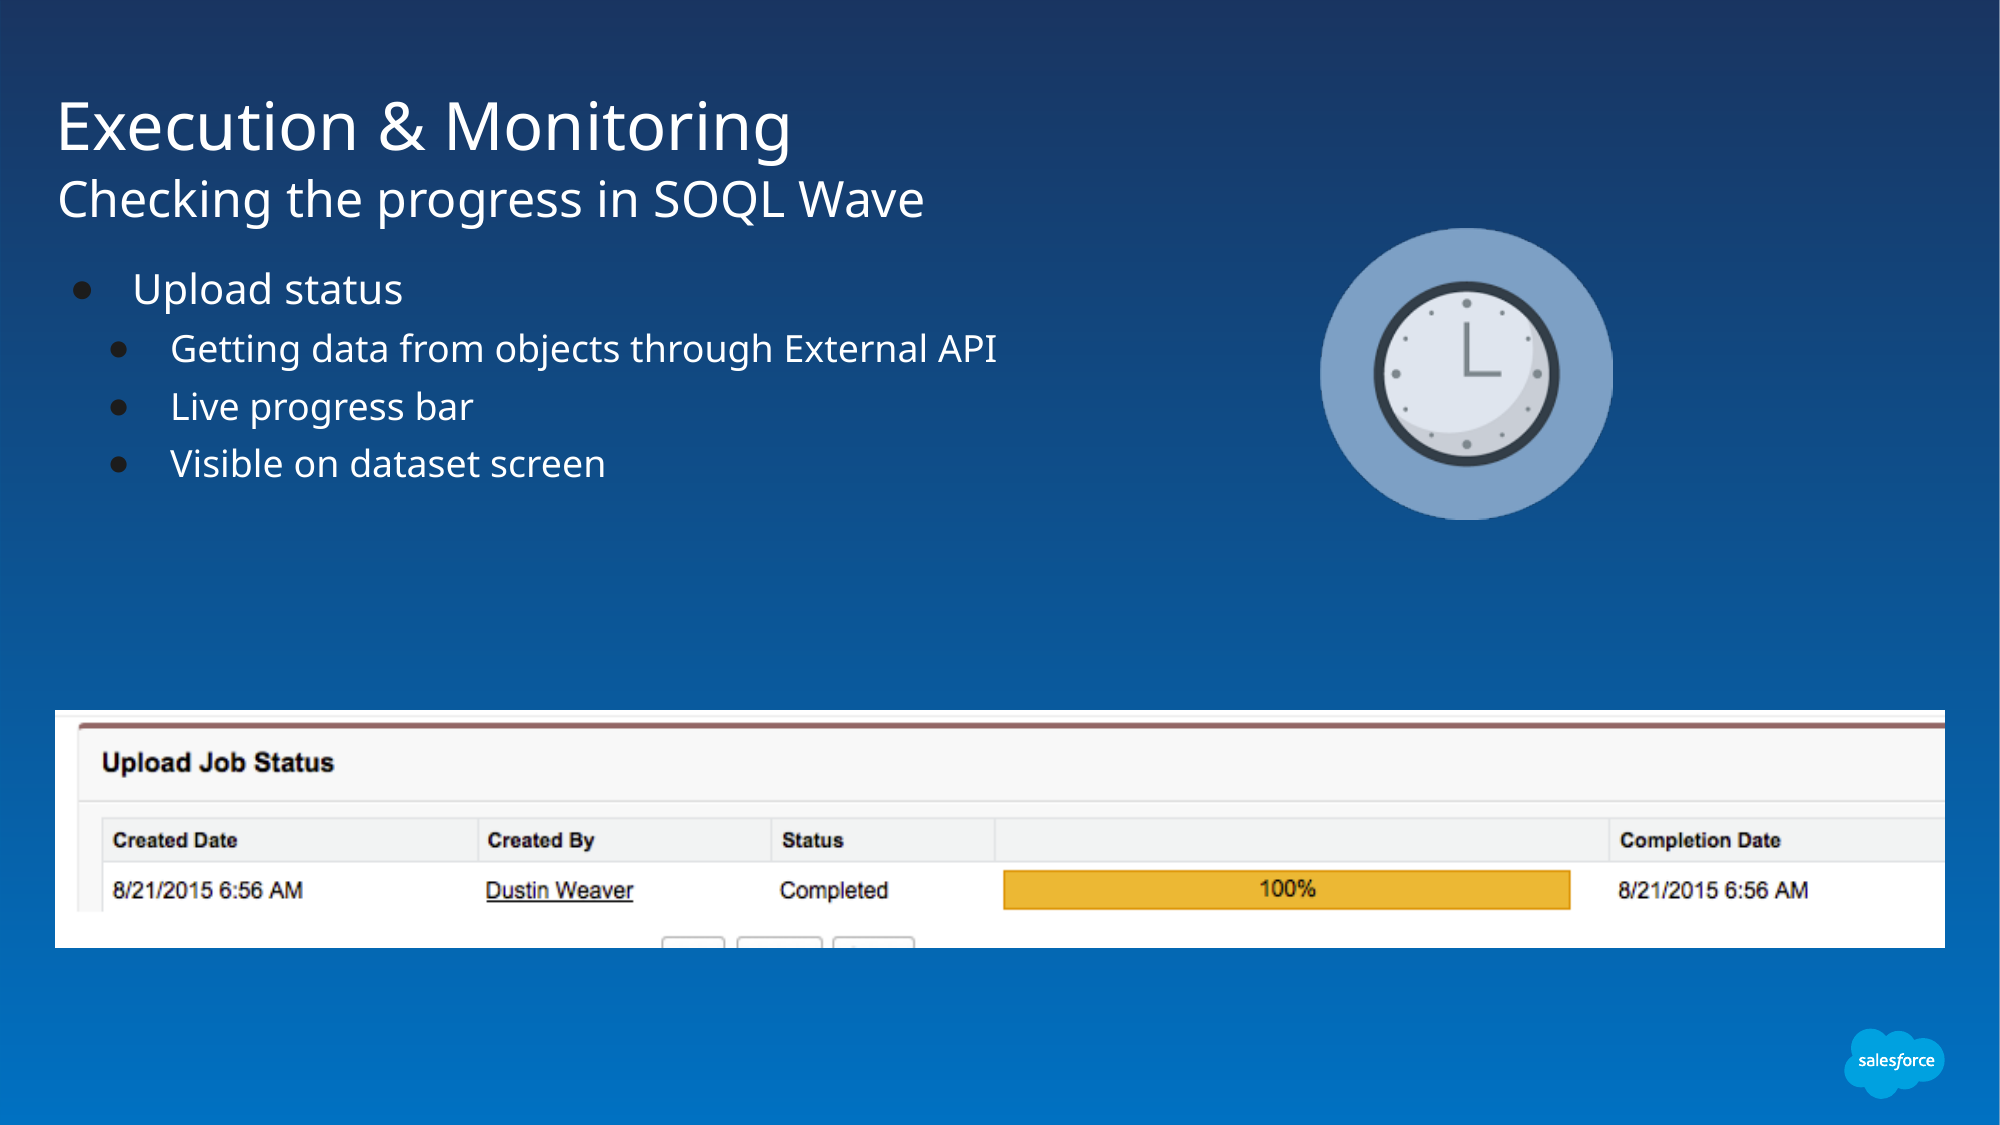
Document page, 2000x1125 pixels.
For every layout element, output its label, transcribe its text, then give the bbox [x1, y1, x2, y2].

title Execution & Monitoring [55, 14, 1945, 164]
list Checking the progress in SOQL Wave [55, 167, 1940, 229]
text_box Upload status Getting data from objects through External API Live progress bar Visible on dataset screen [55, 262, 1018, 653]
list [55, 706, 1945, 952]
picture [0, 0, 2000, 1125]
